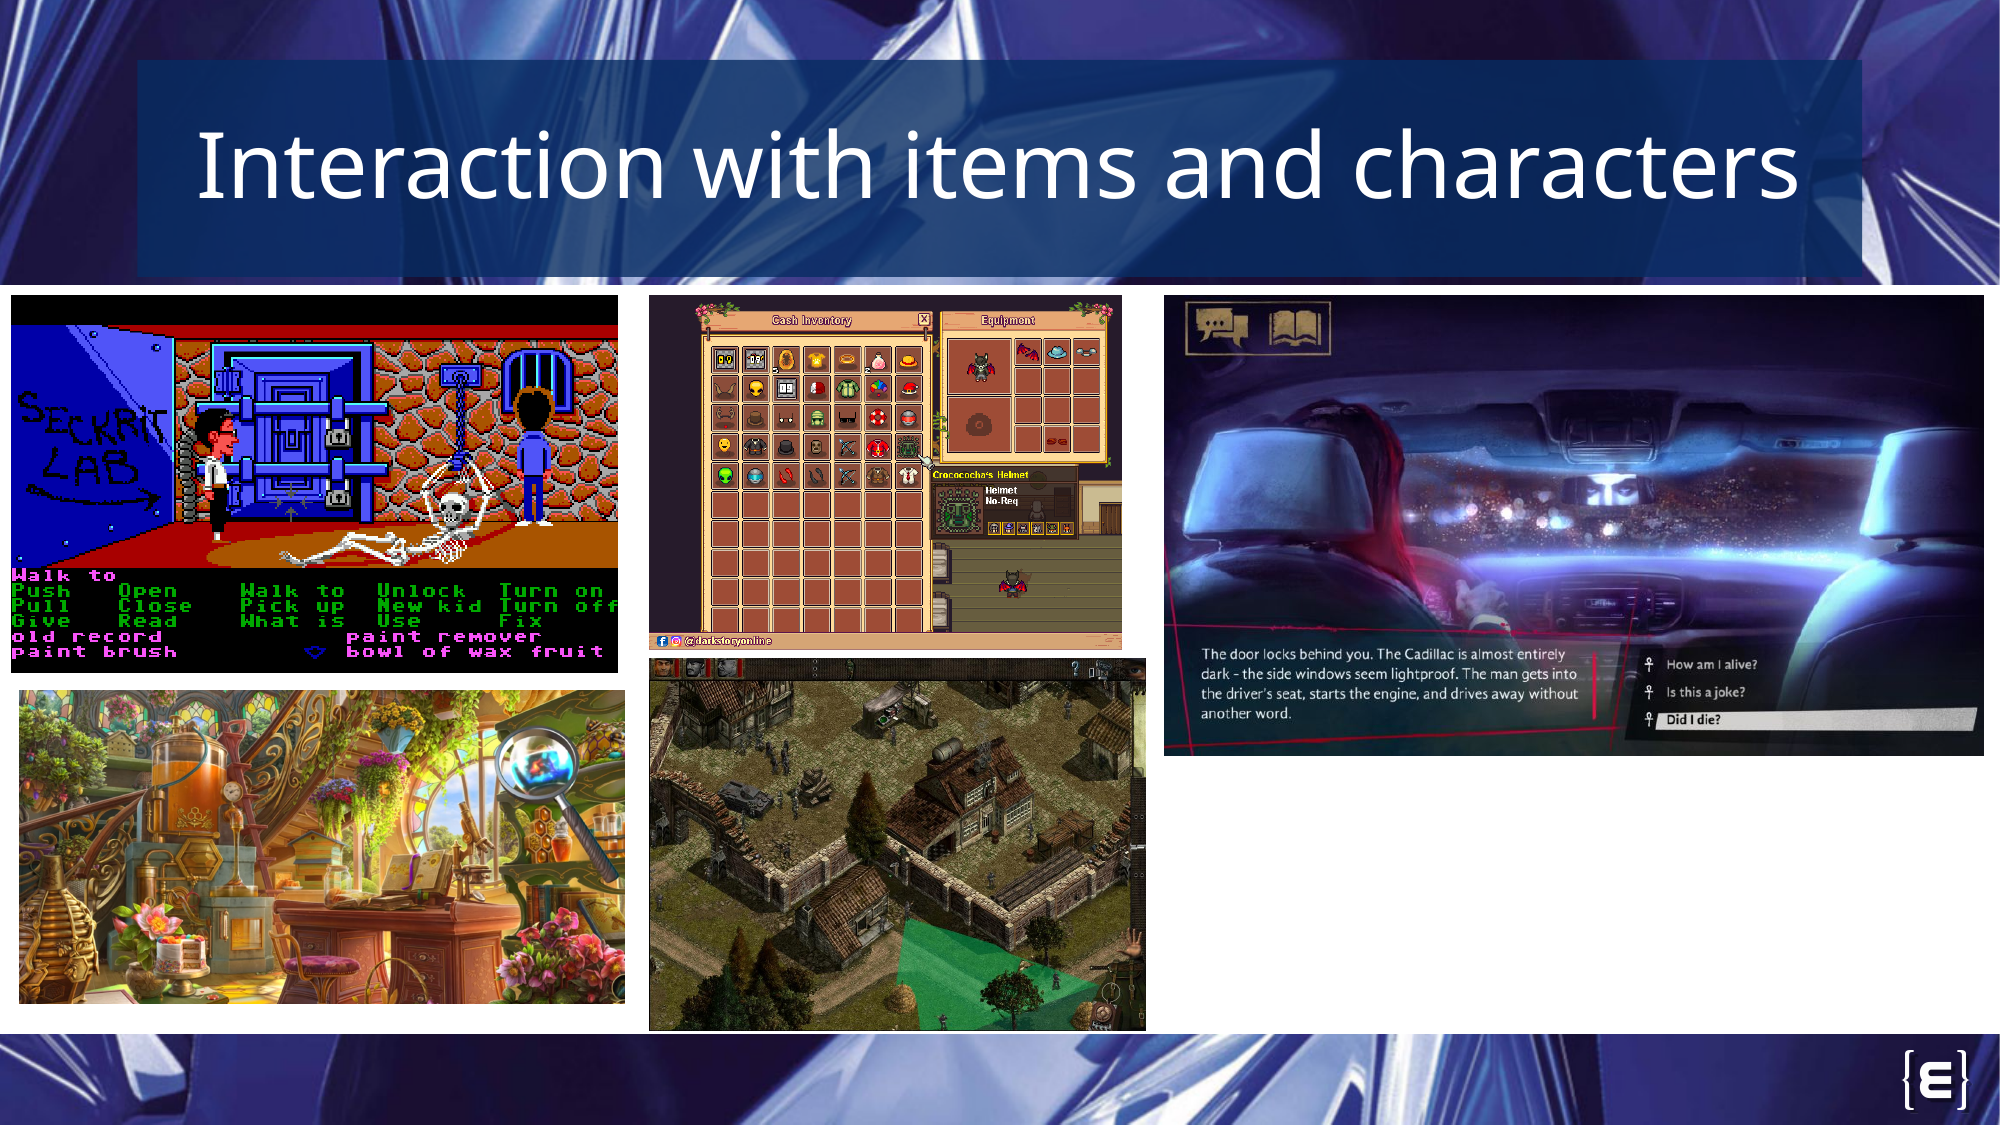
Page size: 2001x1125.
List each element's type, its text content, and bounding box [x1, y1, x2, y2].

picture [19, 689, 626, 1004]
picture [1164, 295, 1985, 756]
picture [0, 0, 2000, 285]
picture [649, 658, 1146, 1031]
picture [11, 295, 618, 674]
text_box Interaction with items and characters [137, 59, 1863, 277]
picture [649, 295, 1122, 650]
picture [0, 1034, 2000, 1125]
